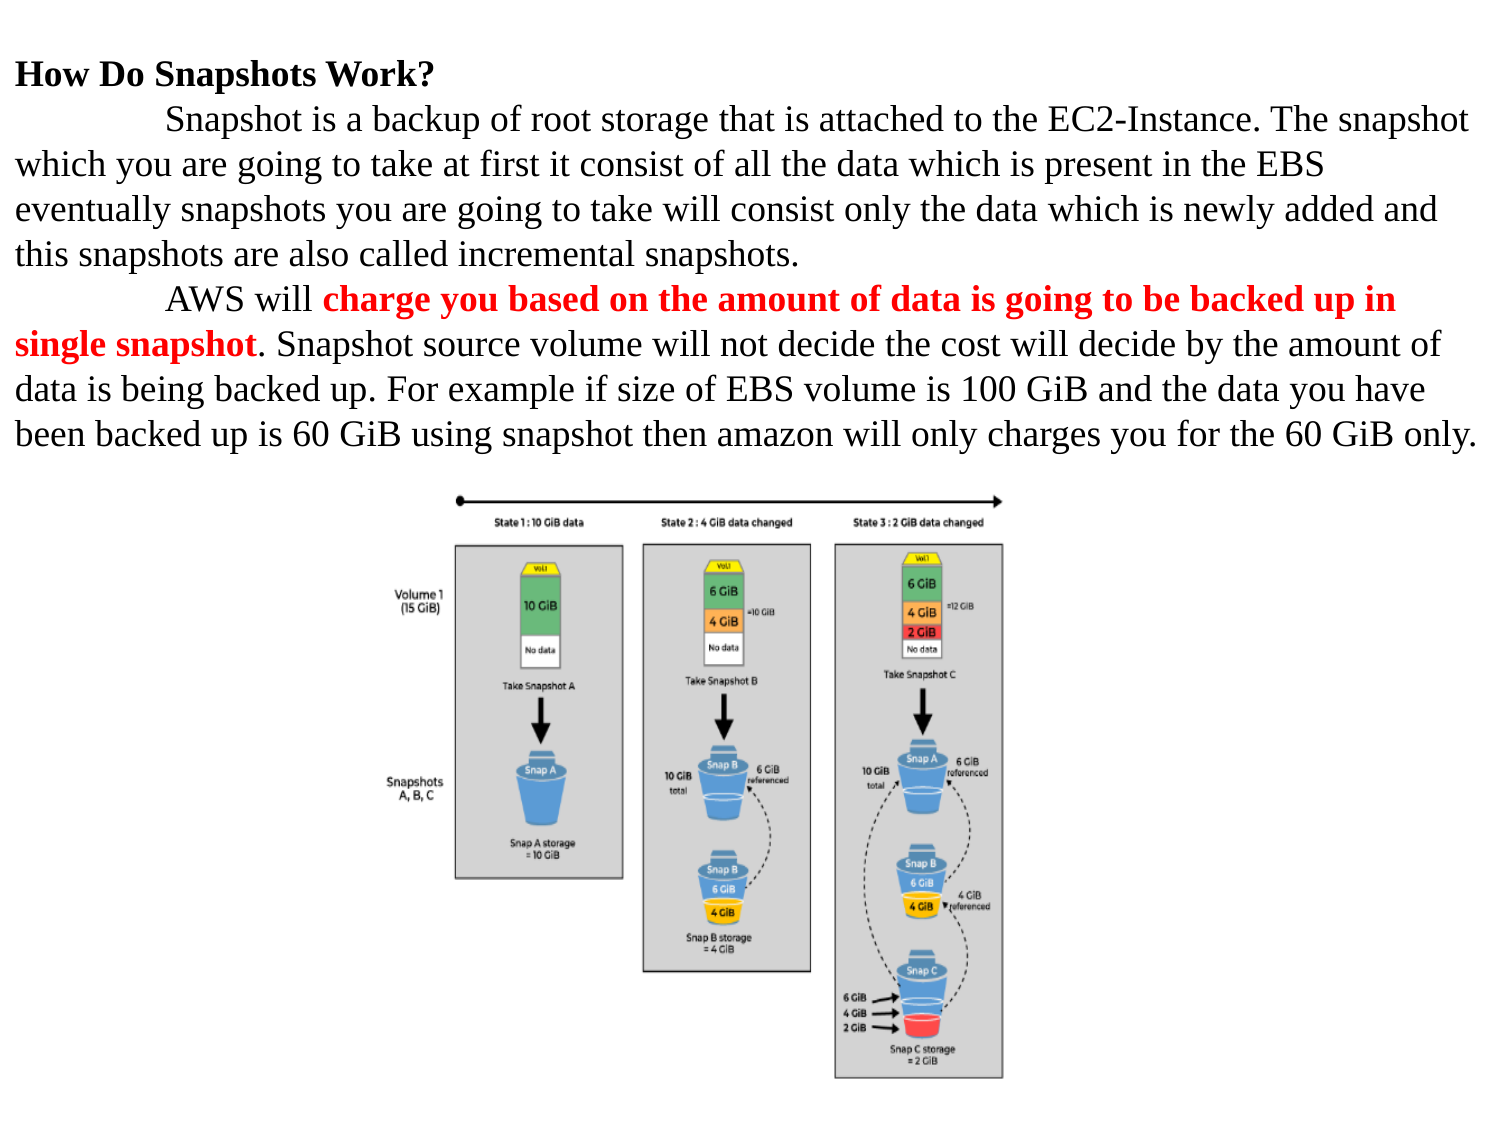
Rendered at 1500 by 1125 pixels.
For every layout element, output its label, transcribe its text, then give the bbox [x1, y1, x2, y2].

text_box How Do Snapshots Work? Snapshot is a backup of root storage that is attached to the EC2-Instance. The snapshot which you are going to take at first it consist of all the data which is present in the EBS eventually snapshots you are going to take will consist only the data which is newly added and this snapshots are also called incremental snapshots. AWS will charge you based on the amount of data is going to be backed up in single snapshot. Snapshot source volume will not decide the cost will decide by the amount of data is being backed up. For example if size of EBS volume is 100 GiB and the data you have been backed up is 60 GiB using snapshot then amazon will only charges you for the 60 GiB only. [0, 41, 1500, 507]
picture [372, 467, 1034, 1097]
